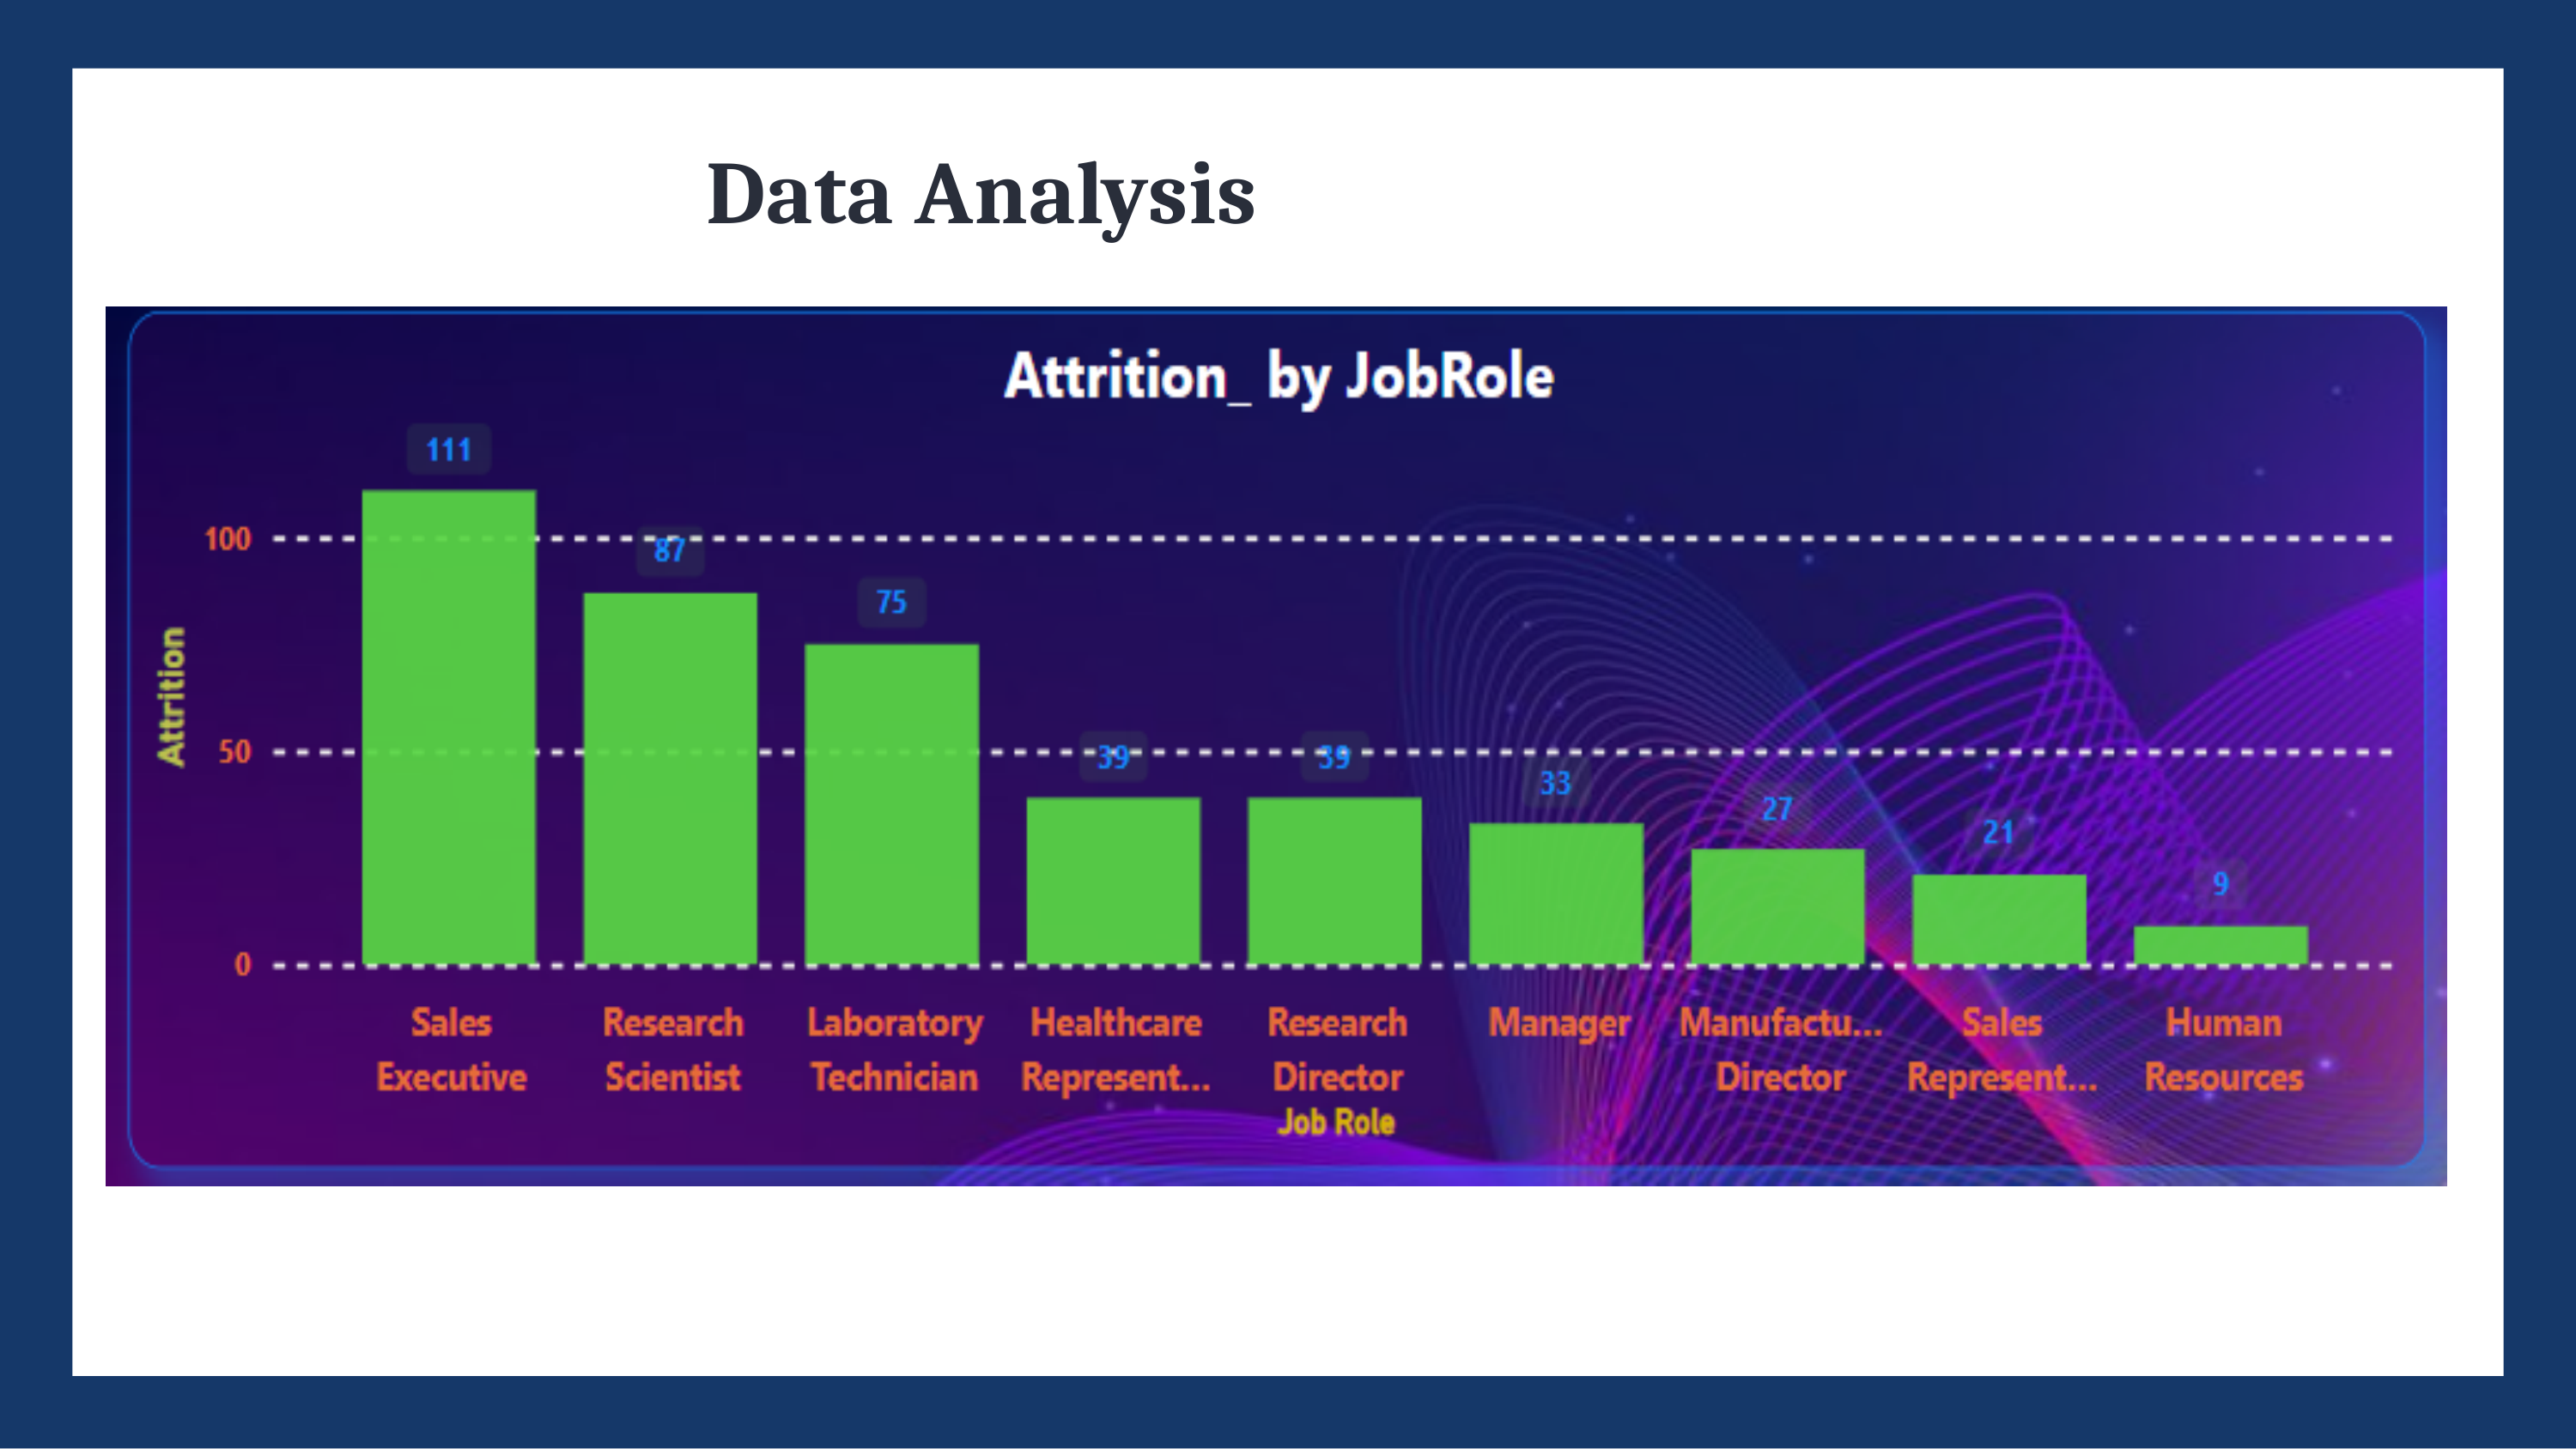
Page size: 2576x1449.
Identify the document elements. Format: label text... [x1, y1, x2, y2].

text_box [0, 0, 2576, 1449]
picture [105, 306, 2448, 1186]
text_box [72, 68, 2504, 1376]
title Data Analysis [674, 132, 1288, 304]
